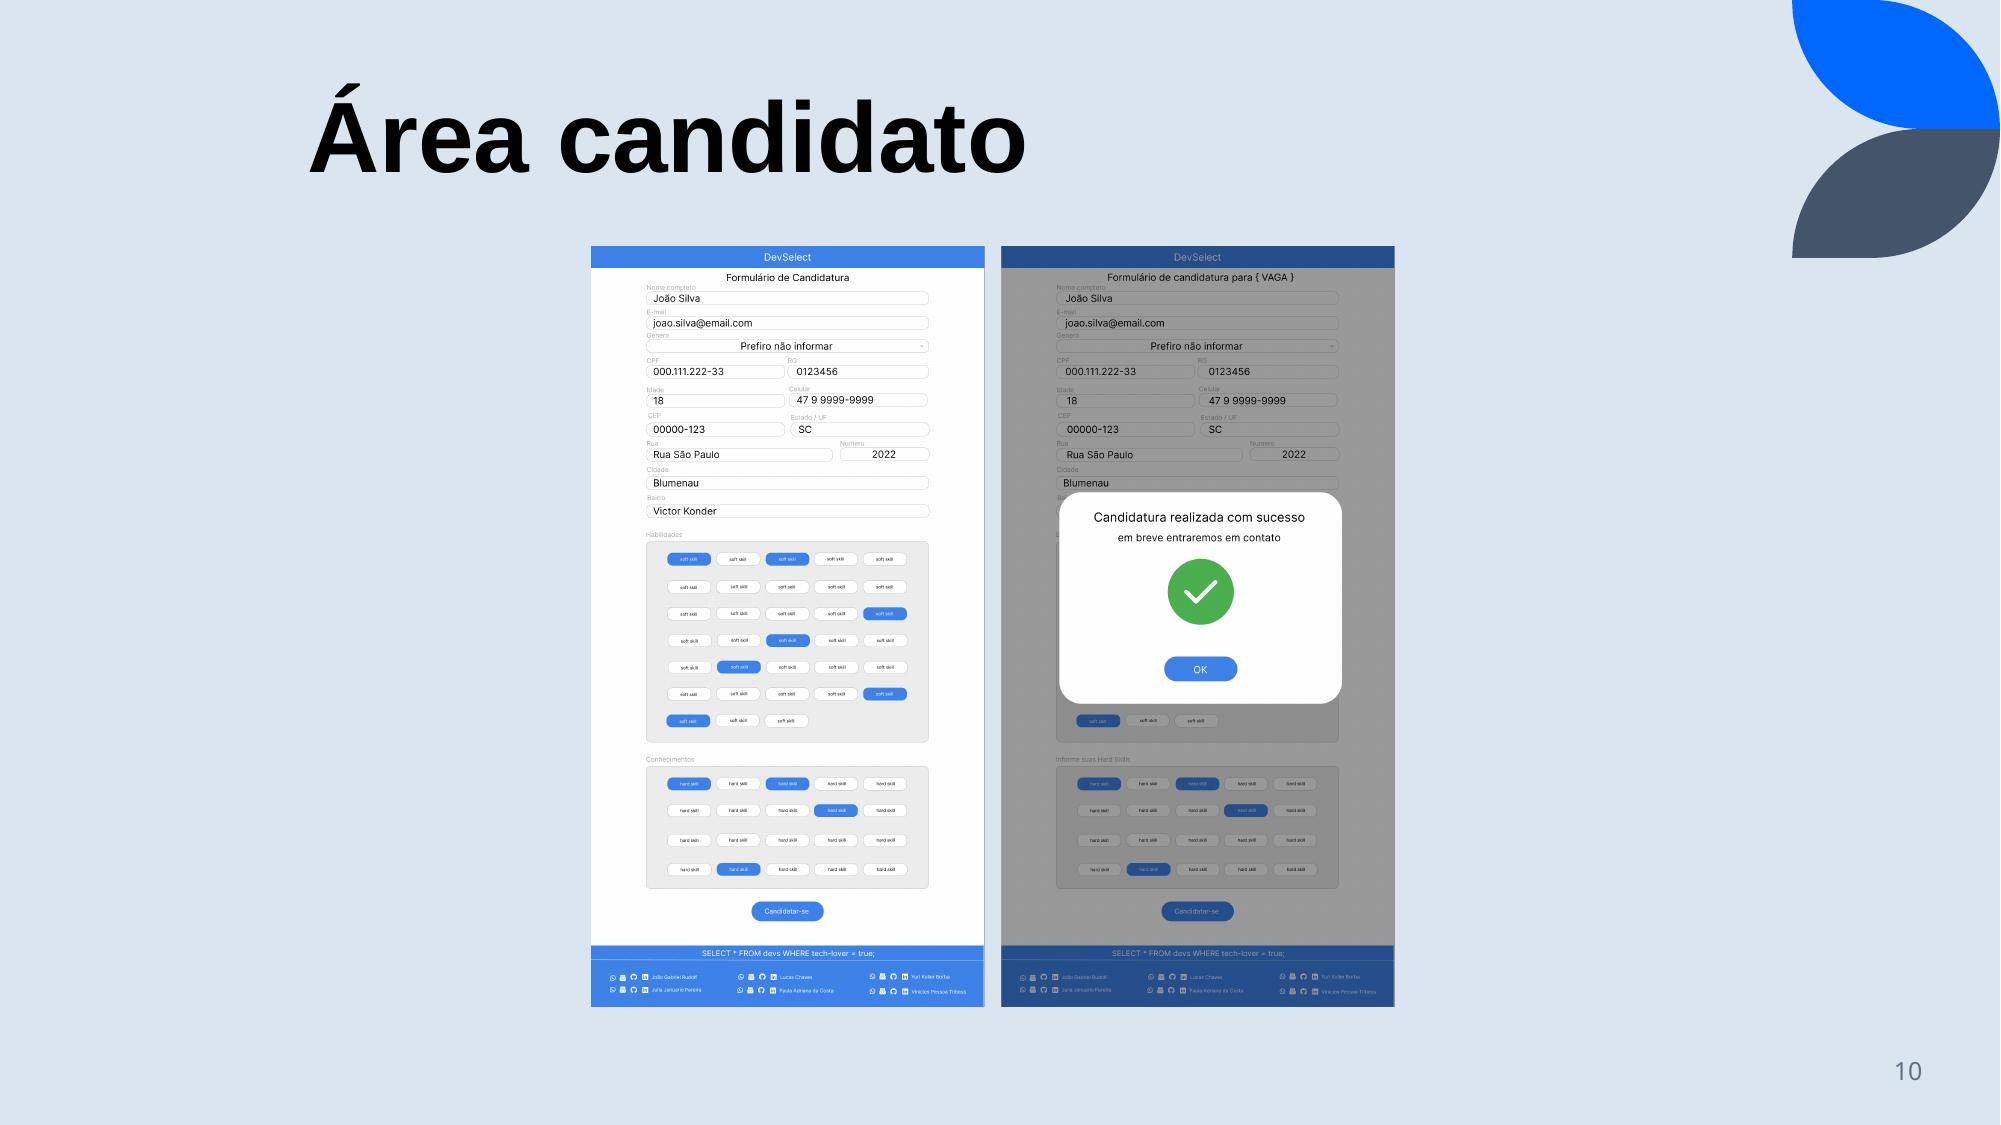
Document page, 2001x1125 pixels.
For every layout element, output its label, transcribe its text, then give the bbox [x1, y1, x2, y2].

title Área candidato [292, 0, 1897, 202]
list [591, 246, 1467, 1007]
slide_number 10 [1665, 1042, 1938, 1103]
